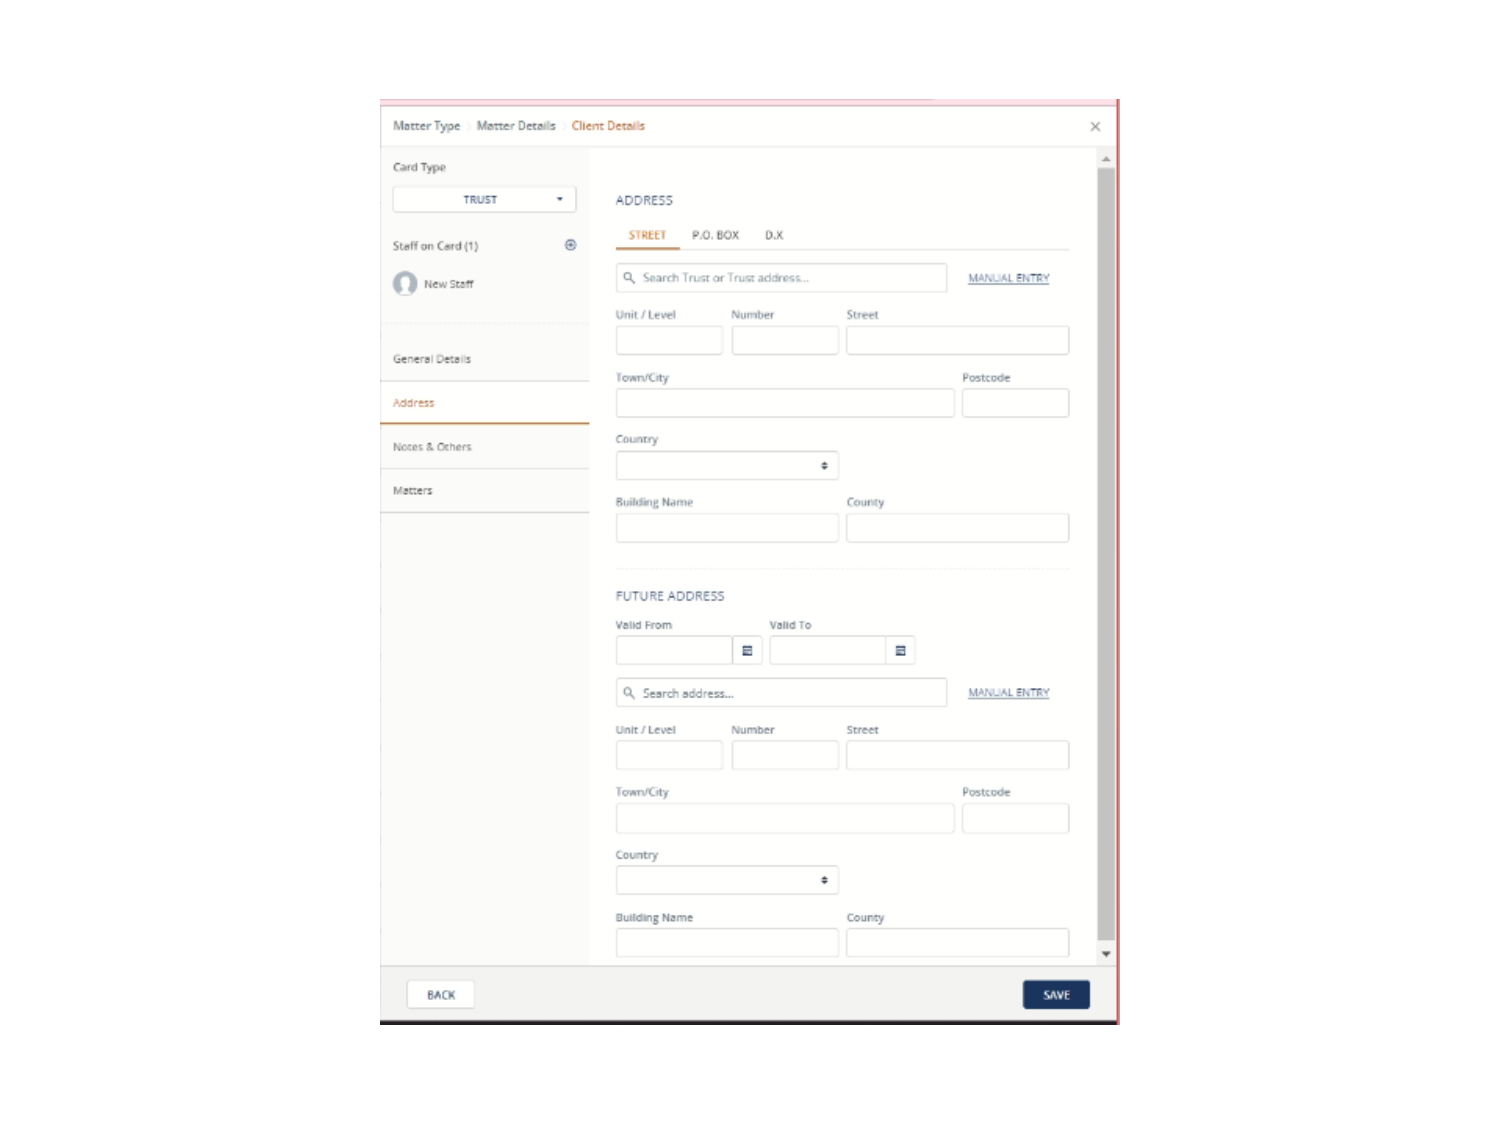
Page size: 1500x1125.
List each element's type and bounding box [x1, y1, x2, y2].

picture [380, 99, 1120, 1026]
